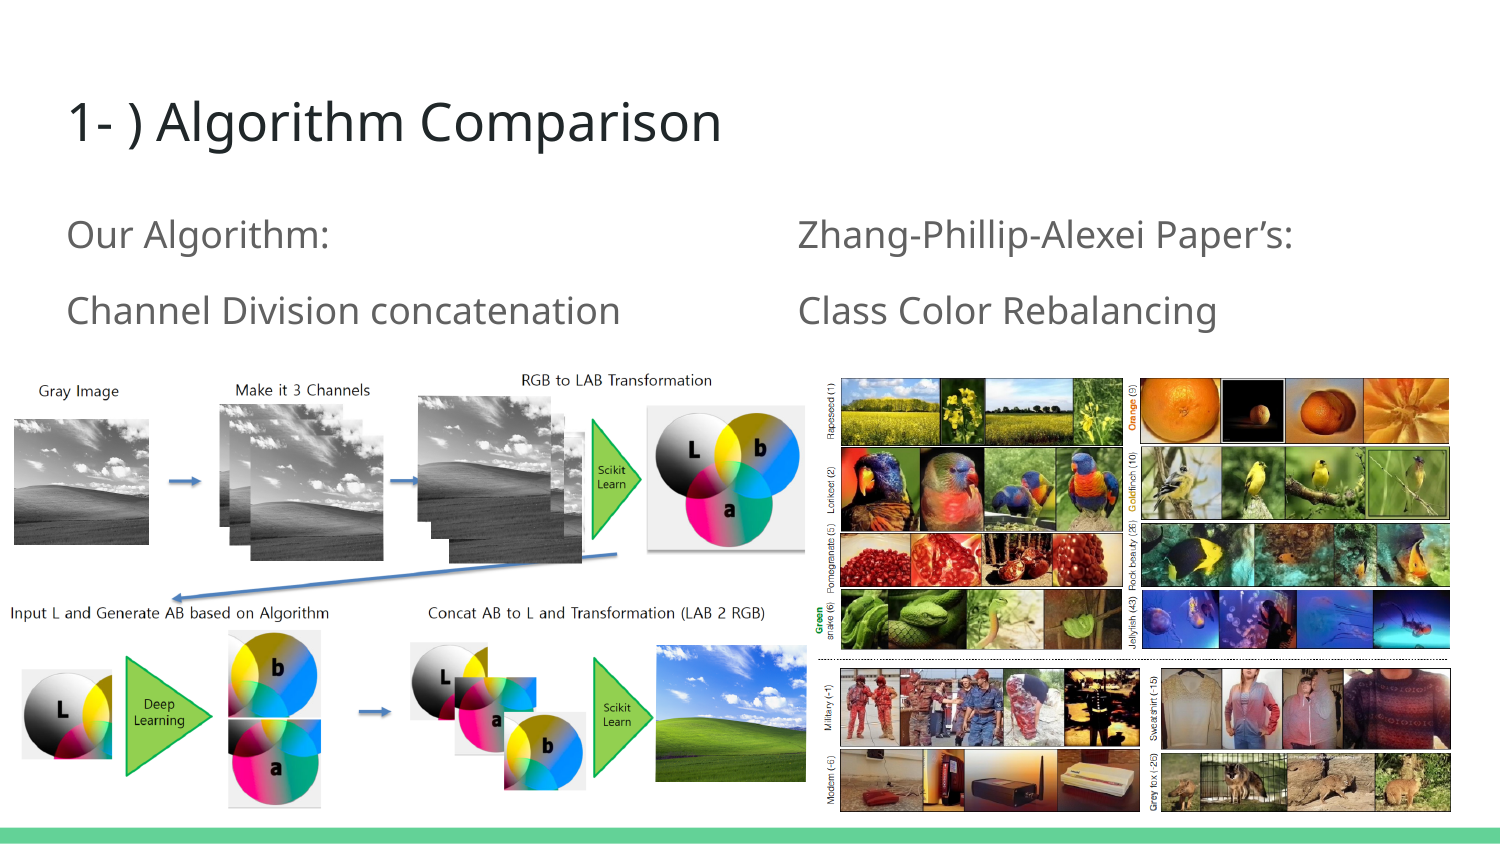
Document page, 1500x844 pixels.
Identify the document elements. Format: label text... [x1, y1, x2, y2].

title 1- ) Algorithm Comparison [51, 72, 1449, 167]
list Our Algorithm: Channel Division concatenation [51, 189, 718, 365]
picture [0, 363, 1459, 815]
list Zhang-Phillip-Alexei Paper’s: Class Color Rebalancing [782, 189, 1449, 365]
